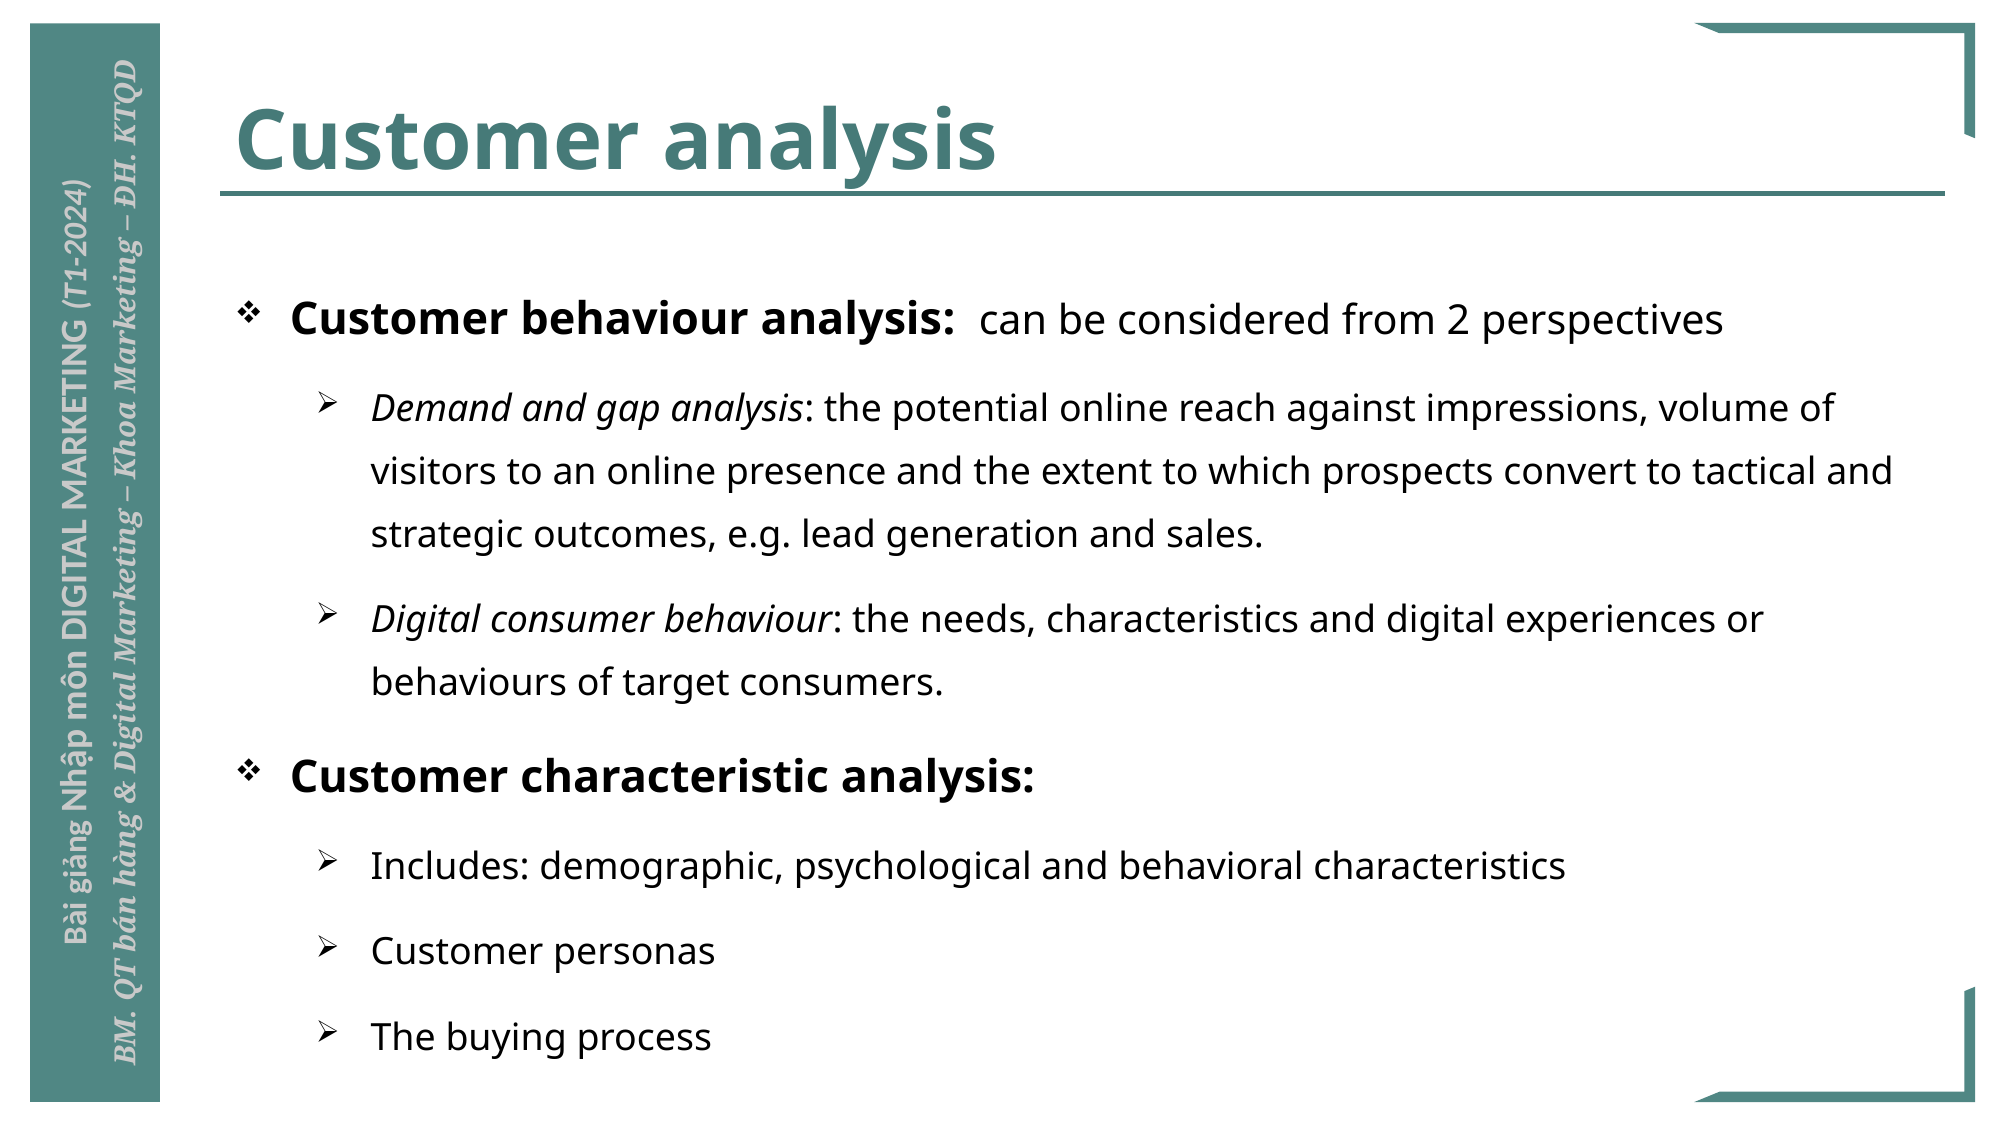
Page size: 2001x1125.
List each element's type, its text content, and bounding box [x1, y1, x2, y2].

title Customer analysis [220, 55, 1946, 229]
list Customer behaviour analysis: can be considered from 2 perspectives Demand and gap analysis: the potential online reach against impressions, volume of visitors to an online presence and the extent to which prospects convert to tactical and strategic outcomes, e.g. lead generation and sales. Digital consumer behaviour: the needs, characteristics and digital experiences or behaviours of target consumers. Customer characteristic analysis: Includes: demographic, psychological and behavioral characteristics Customer personas The buying process [220, 260, 1946, 1070]
